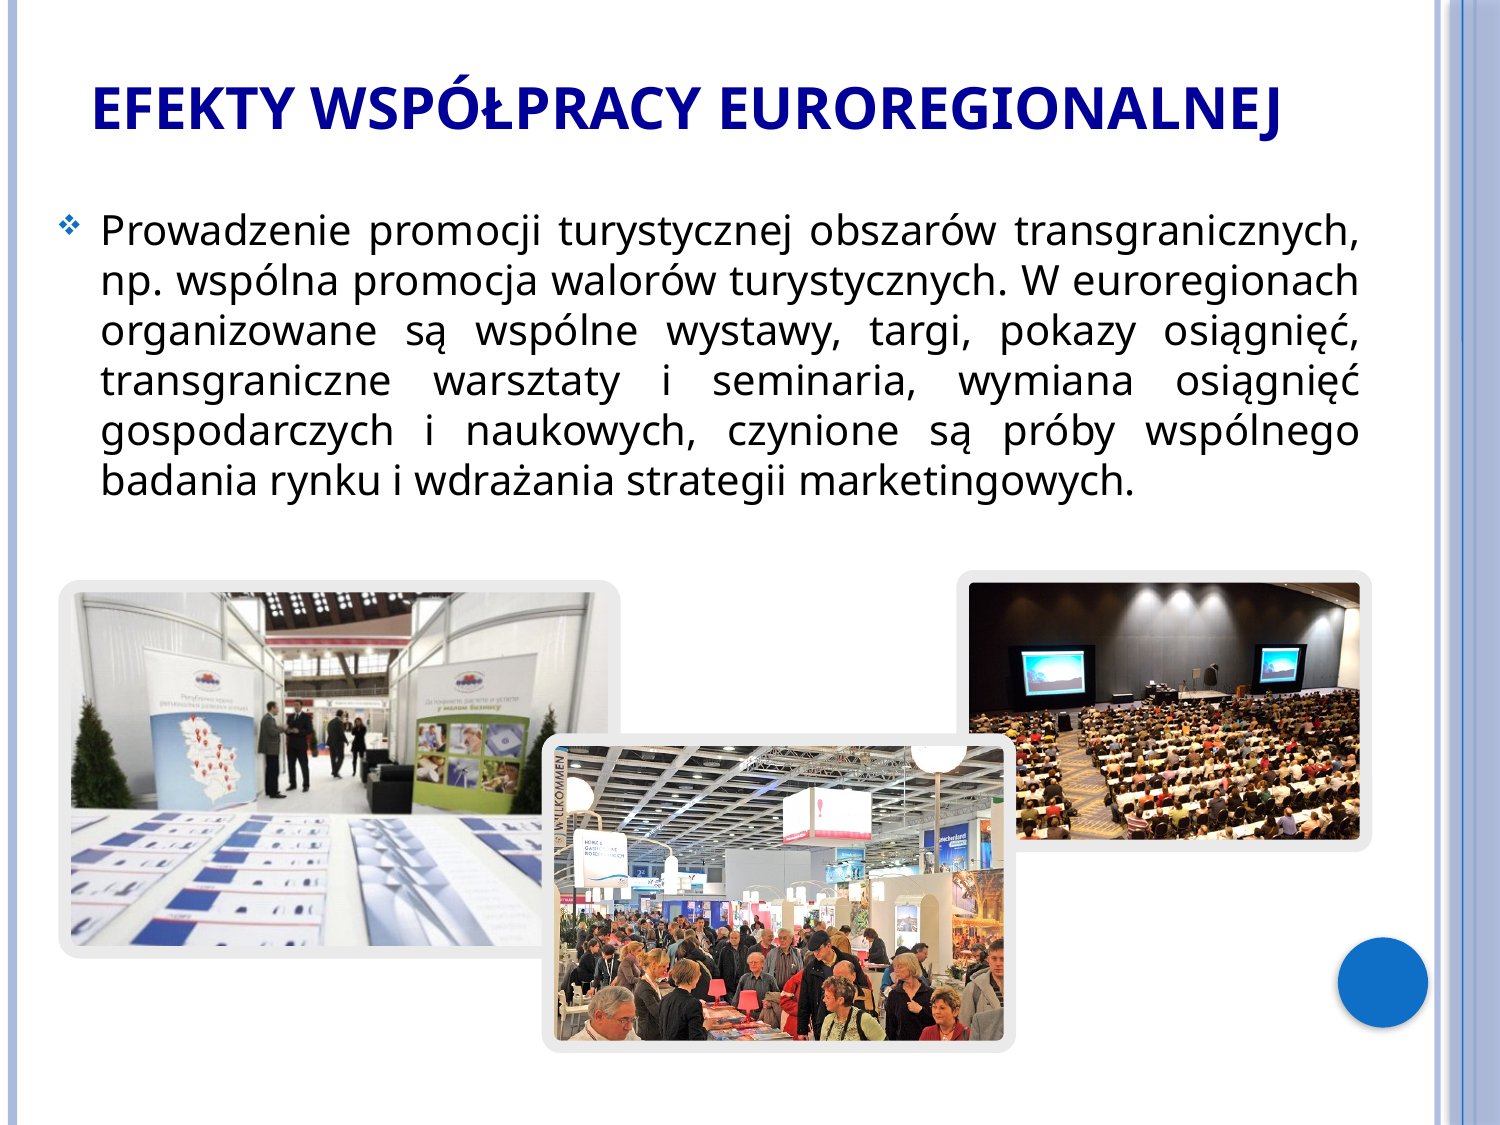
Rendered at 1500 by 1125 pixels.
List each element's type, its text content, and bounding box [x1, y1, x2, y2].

title EFEKTY WSPÓŁPRACY EUROREGIONALNEJ [75, 45, 1424, 149]
list Prowadzenie promocji turystycznej obszarów transgranicznych, np. wspólna promocja walorów turystycznych. W euroregionach organizowane są wspólne wystawy, targi, pokazy osiągnięć, transgraniczne warsztaty i seminaria, wymiana osiągnięć gospodarczych i naukowych, czynione są próby wspólnego badania rynku i wdrażania strategii marketingowych. [40, 196, 1377, 1095]
picture [64, 575, 1367, 1048]
